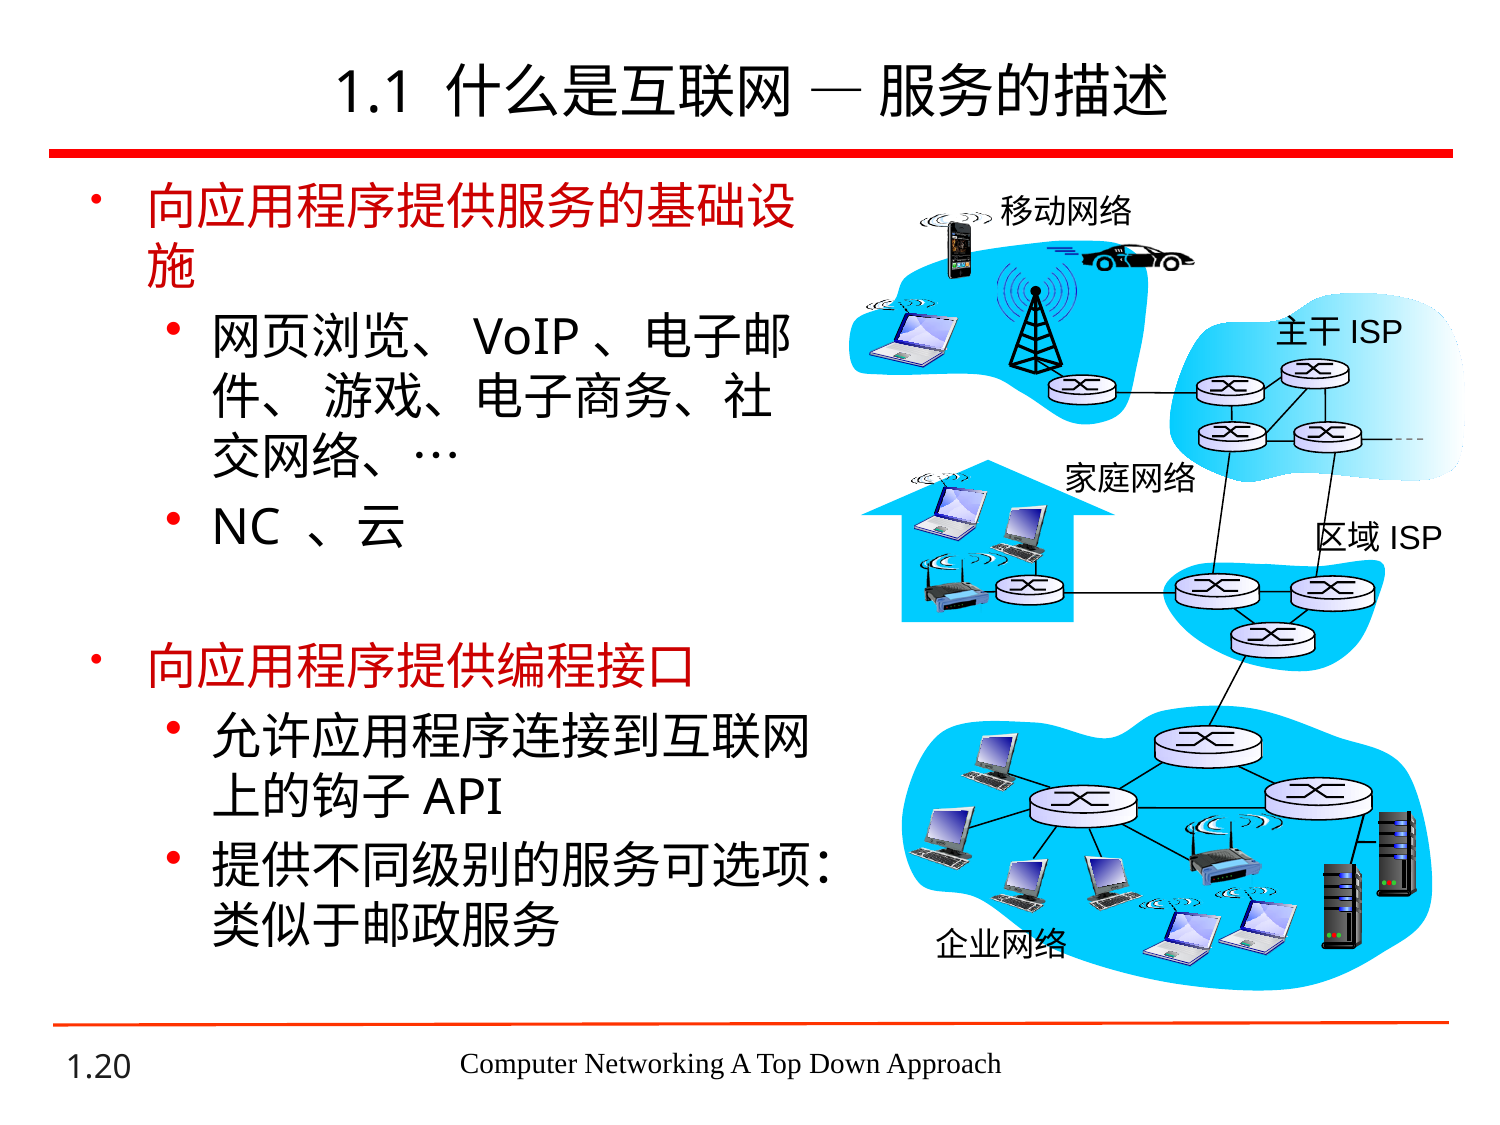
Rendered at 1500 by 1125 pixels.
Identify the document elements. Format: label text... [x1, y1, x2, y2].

list 向应用程序提供服务的基础设施 网页浏览、VoIP、电子邮件、 游戏、电子商务、社交网络、… NC 、云 向应用程序提供编程接口 允许应用程序连接到互联网上的钩子API 提供不同级别的服务可选项：类似于邮政服务 [74, 166, 836, 1000]
title 1.1 什么是互联网 — 服务的描述 [51, 33, 1452, 146]
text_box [847, 182, 1467, 994]
